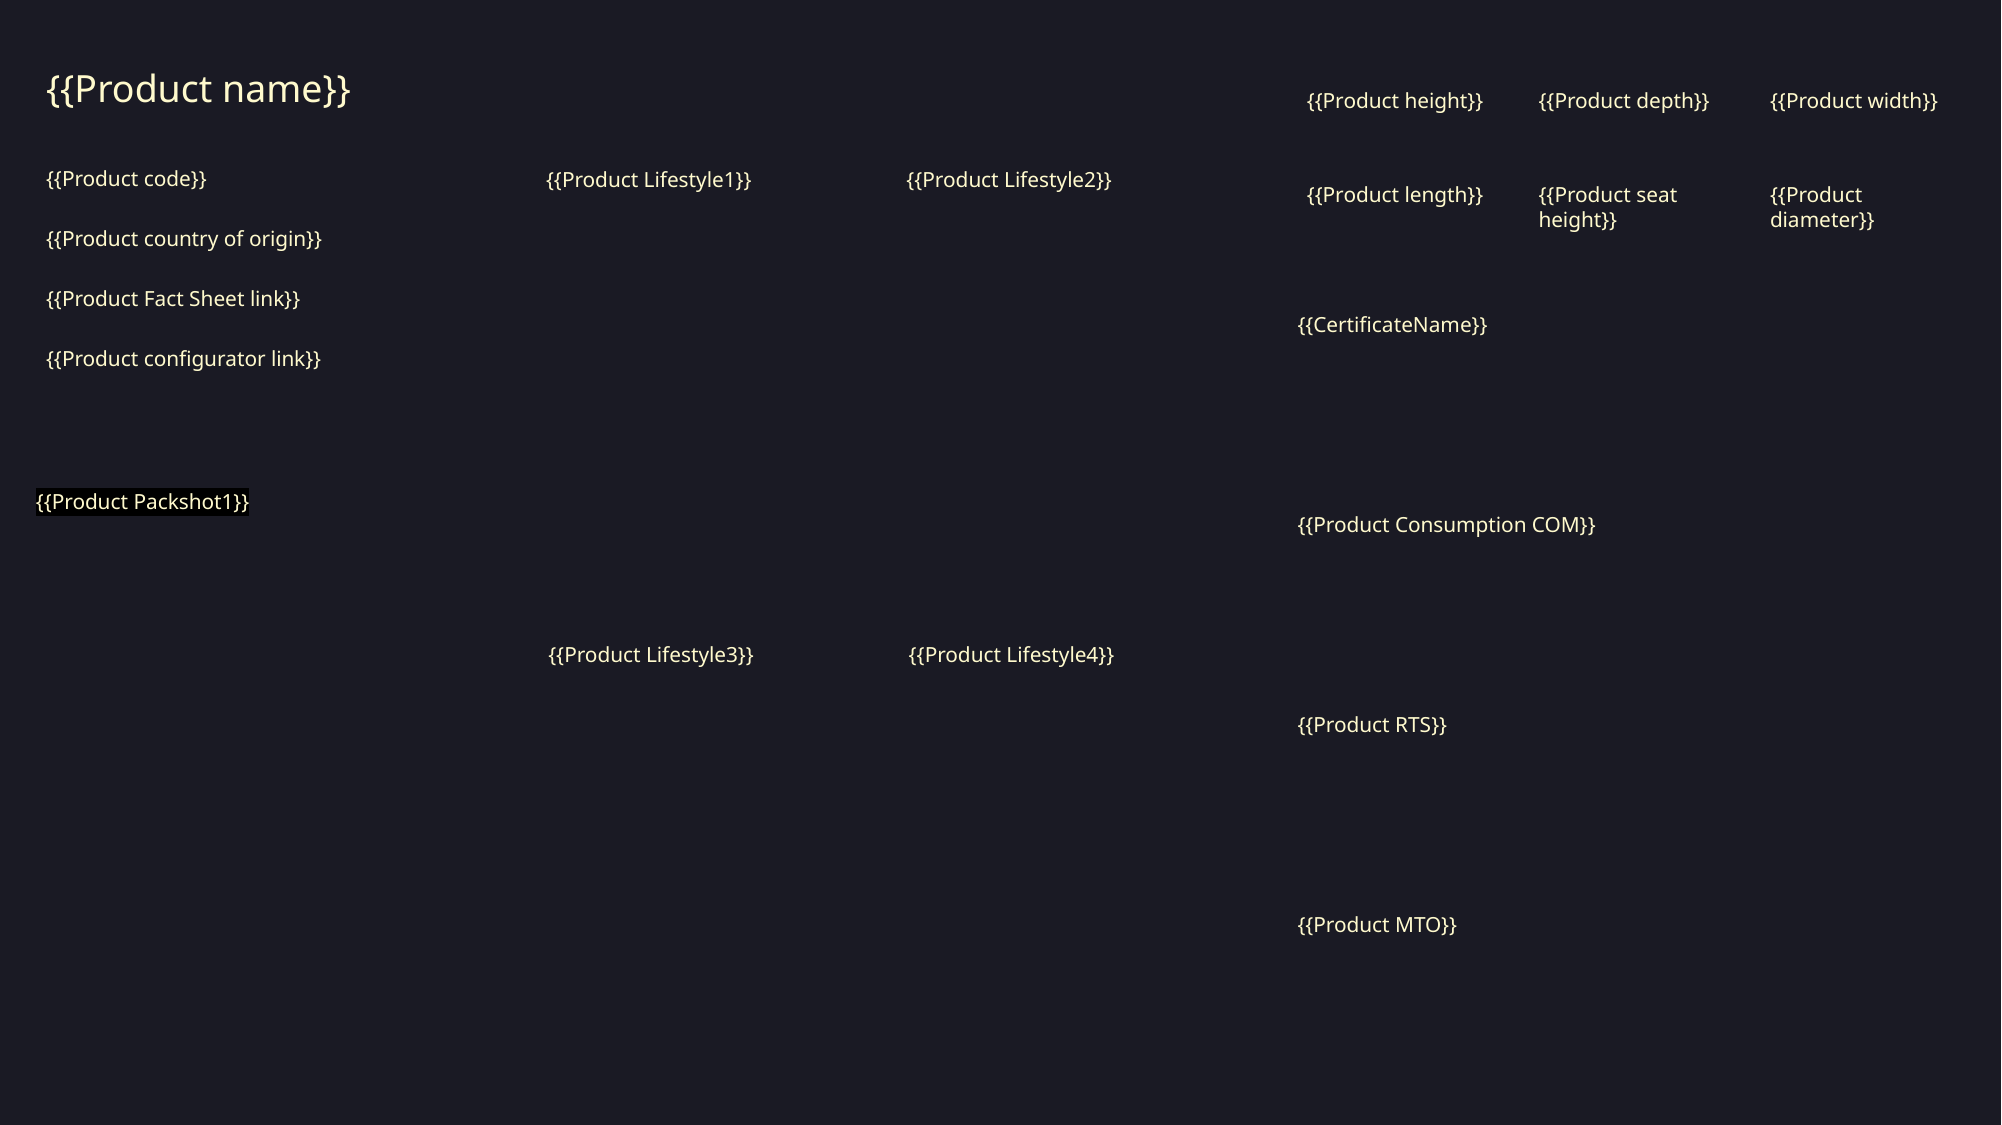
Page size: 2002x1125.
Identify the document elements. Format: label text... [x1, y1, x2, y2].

text_box {{Product MTO}} [1297, 905, 1948, 1083]
text_box {{Product Consumption COM}} [1297, 505, 1948, 683]
text_box {{Product Packshot1}} [35, 482, 530, 931]
text_box {{Product height}} [1306, 81, 1484, 128]
text_box {{Product seat height}} [1538, 175, 1716, 222]
text_box {{Product code}} [45, 158, 519, 193]
text_box {{Product Lifestyle1}} [546, 160, 890, 619]
text_box {{Product Lifestyle2}} [906, 160, 1250, 619]
text_box {{Product RTS}} [1297, 705, 1948, 883]
text_box {{Product width}} [1770, 81, 1948, 128]
text_box {{Product country of origin}} [45, 218, 519, 253]
text_box {{Product diameter}} [1770, 176, 1948, 225]
text_box {{Product configurator link}} [45, 338, 519, 373]
text_box {{Product Lifestyle4}} [908, 635, 1252, 1094]
text_box {{CertificateName}} [1297, 305, 1948, 483]
text_box {{Product depth}} [1538, 81, 1716, 128]
text_box {{Product length}} [1306, 175, 1484, 222]
text_box {{Product Lifestyle3}} [548, 635, 892, 1094]
text_box {{Product name}} [46, 58, 1239, 117]
text_box {{Product Fact Sheet link}} [45, 278, 519, 313]
